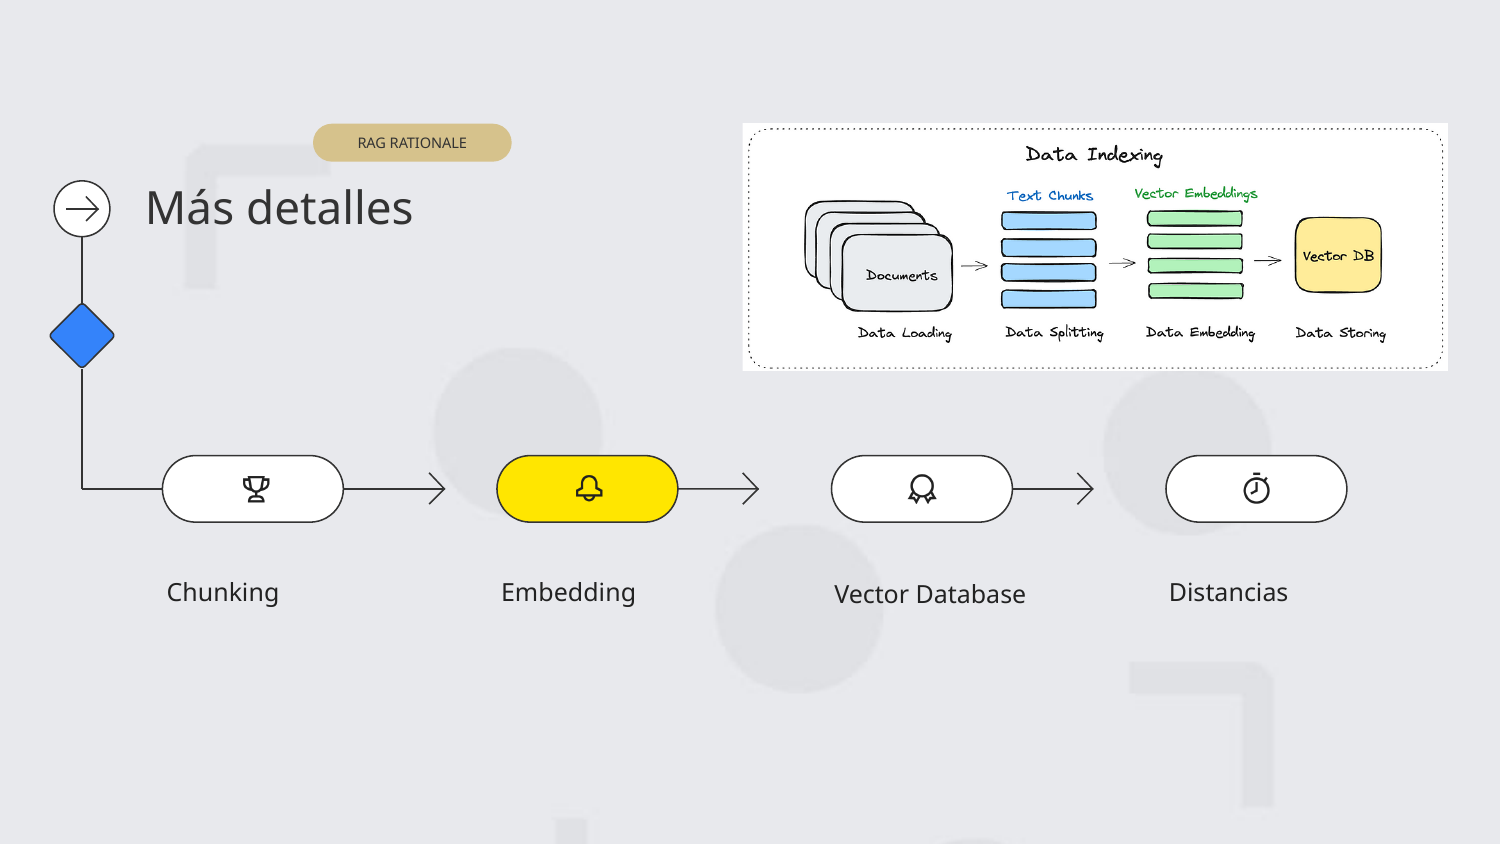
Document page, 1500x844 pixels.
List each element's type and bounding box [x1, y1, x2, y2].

text_box [1077, 472, 1094, 505]
text_box [742, 472, 759, 505]
picture [0, 0, 1500, 844]
text_box [428, 472, 446, 505]
text_box [53, 180, 111, 237]
